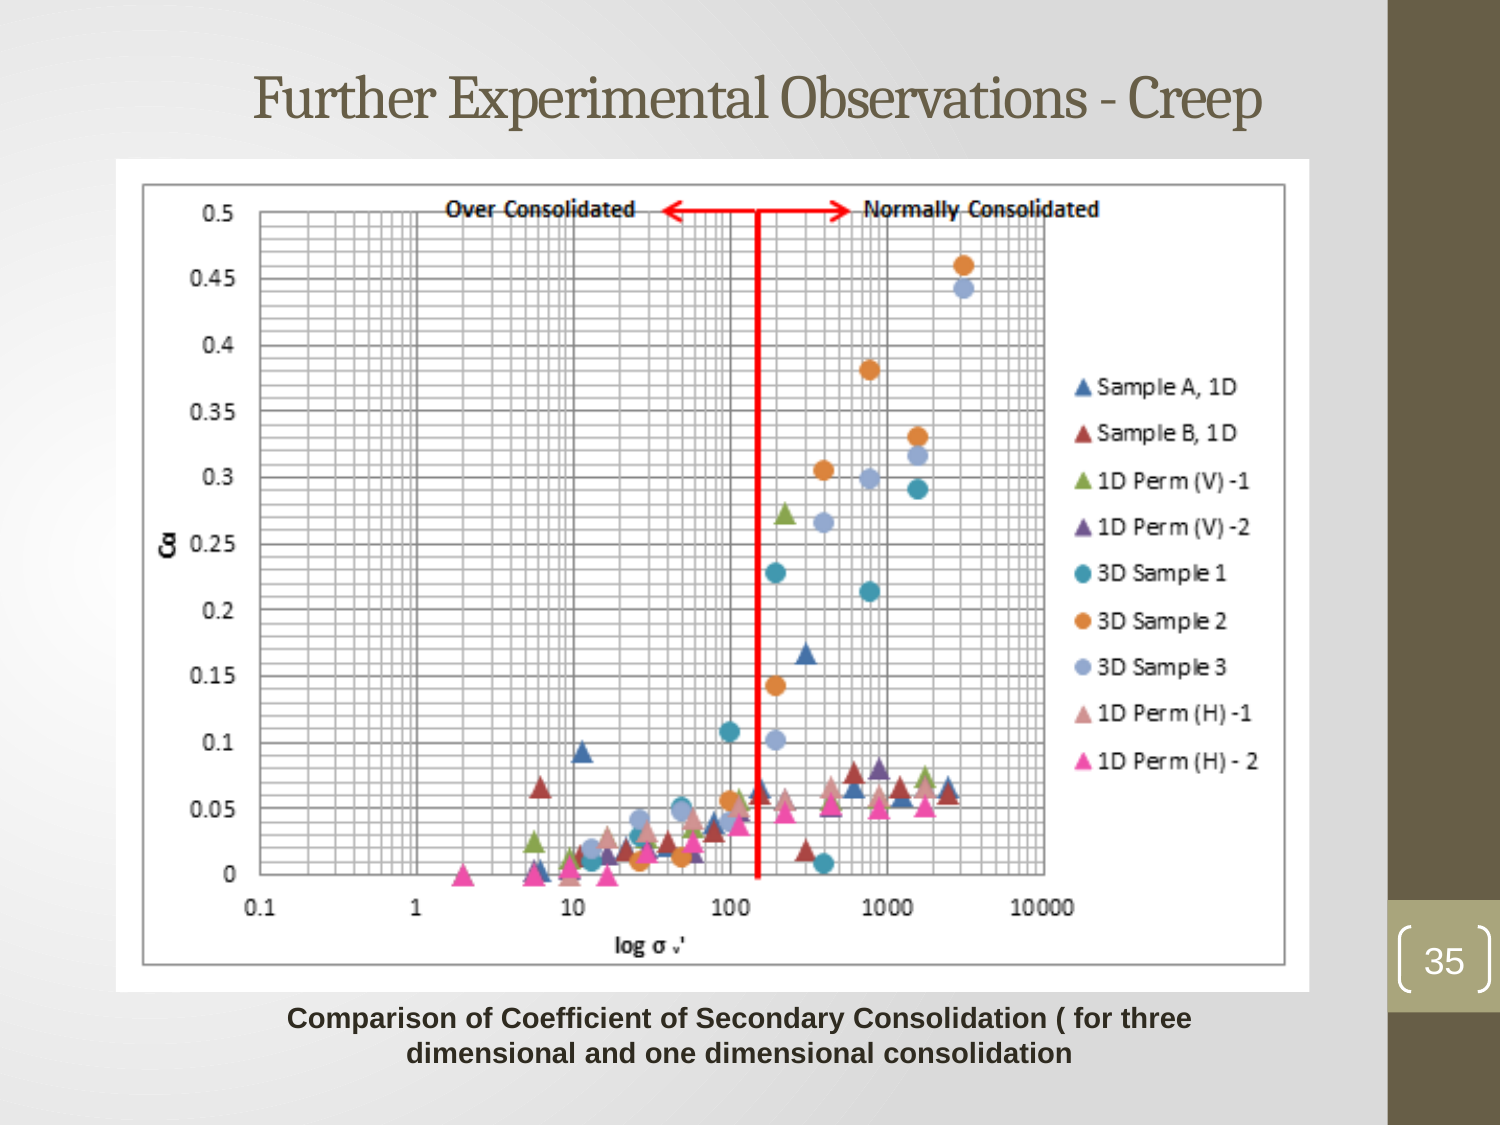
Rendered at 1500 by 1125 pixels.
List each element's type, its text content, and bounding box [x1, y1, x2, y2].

title Further Experimental Observations - Creep [133, 0, 1384, 188]
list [115, 159, 1310, 993]
slide_number 35 [1397, 925, 1492, 994]
